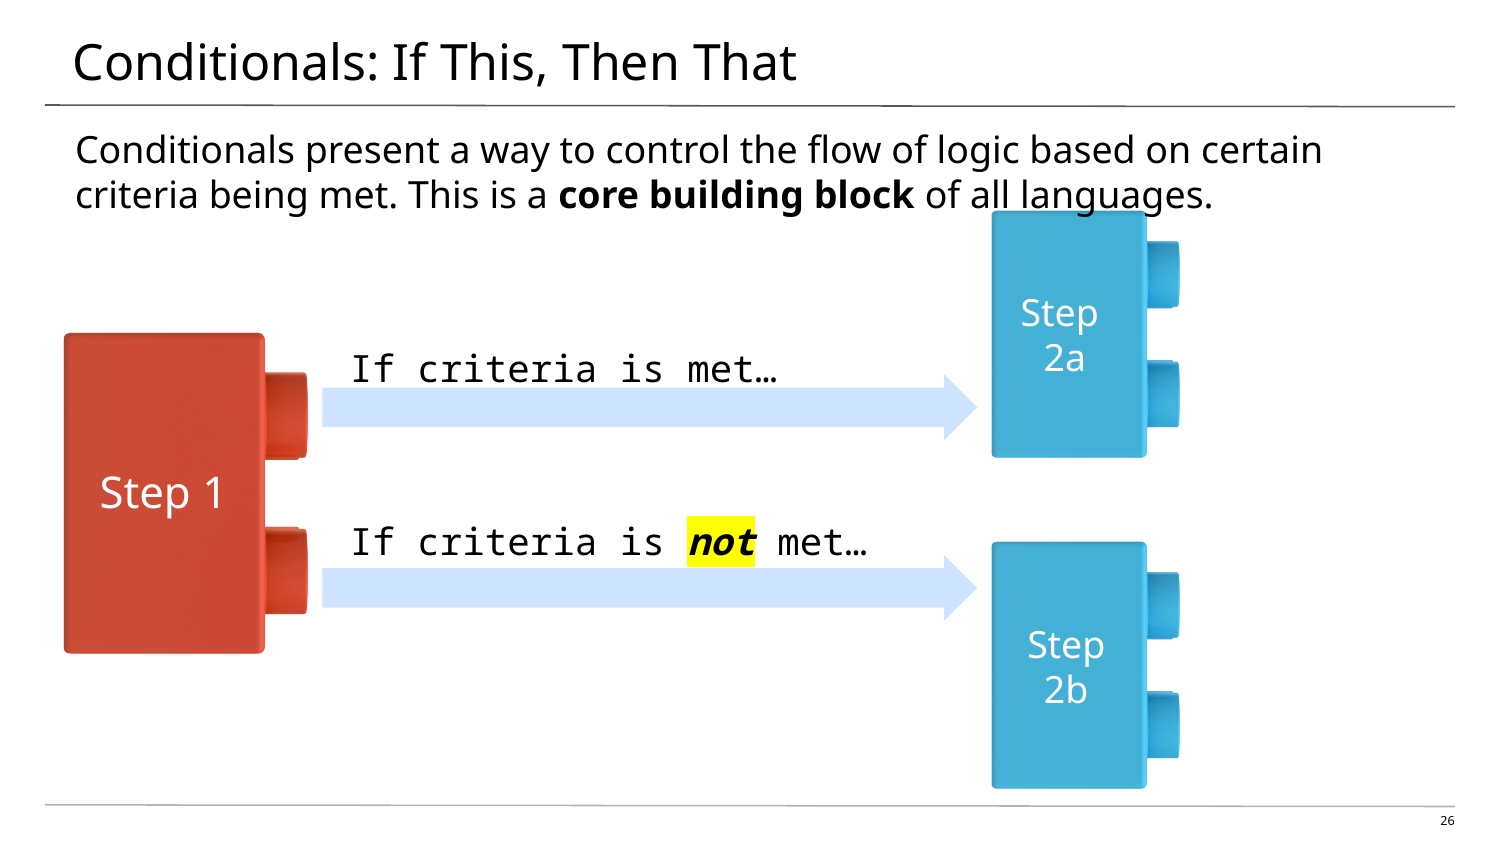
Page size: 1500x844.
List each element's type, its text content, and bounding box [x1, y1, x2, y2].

picture [961, 211, 1210, 458]
picture [961, 542, 1210, 789]
picture [24, 333, 347, 654]
text_box [351, 374, 956, 441]
subtitle Conditionals present a way to control the flow of logic based on certain criteria being met. This is a core building block of all languages. [0, 110, 1500, 171]
text_box [351, 555, 960, 621]
title Conditionals: If This, Then That [0, 0, 1500, 88]
text_box If criteria is not met… [351, 512, 944, 568]
text_box If criteria is met… [338, 339, 869, 396]
